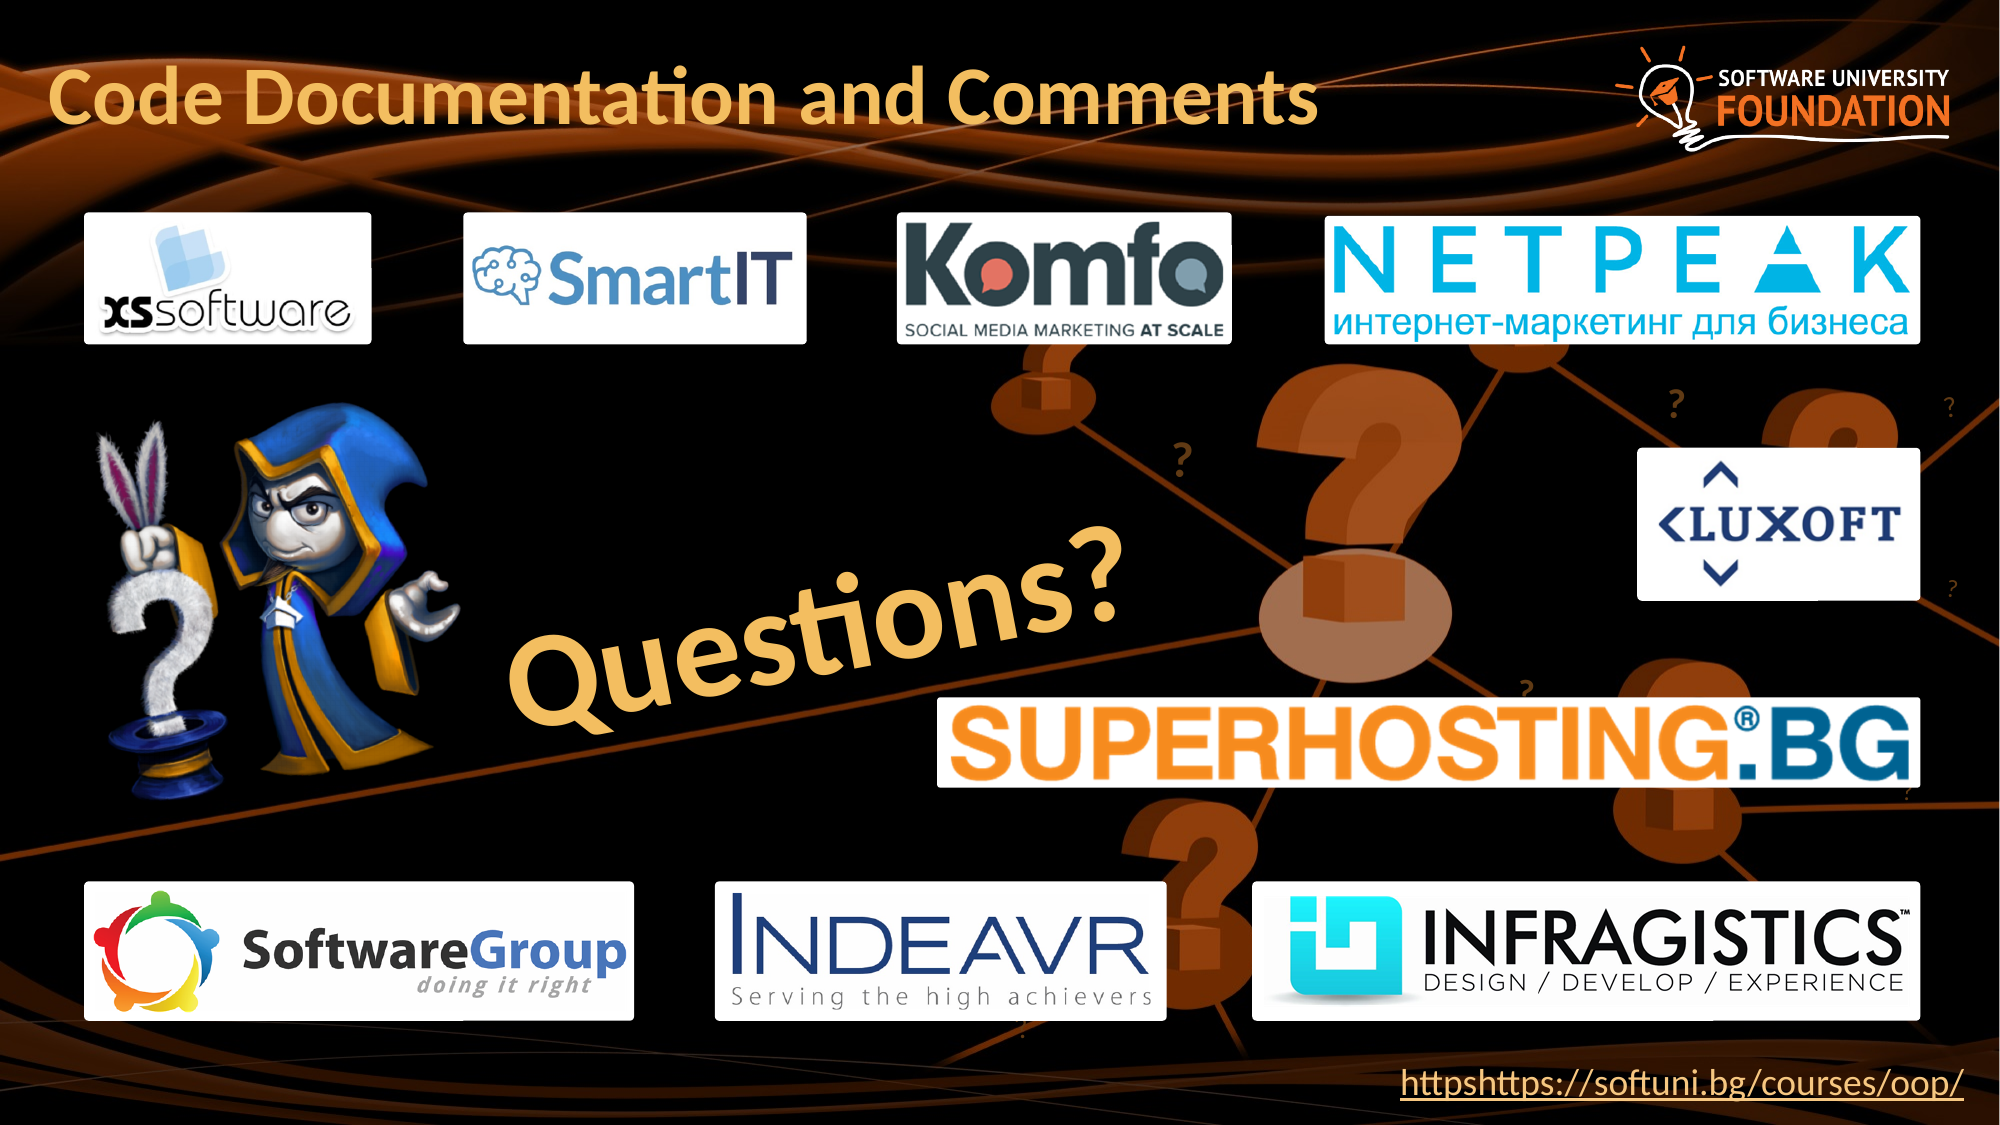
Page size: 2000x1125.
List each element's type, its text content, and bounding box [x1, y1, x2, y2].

picture [0, 0, 2000, 1125]
title Code Documentation and Comments [30, 6, 1602, 189]
list httpshttps://softuni.bg/courses/oop/ [250, 1050, 1971, 1110]
